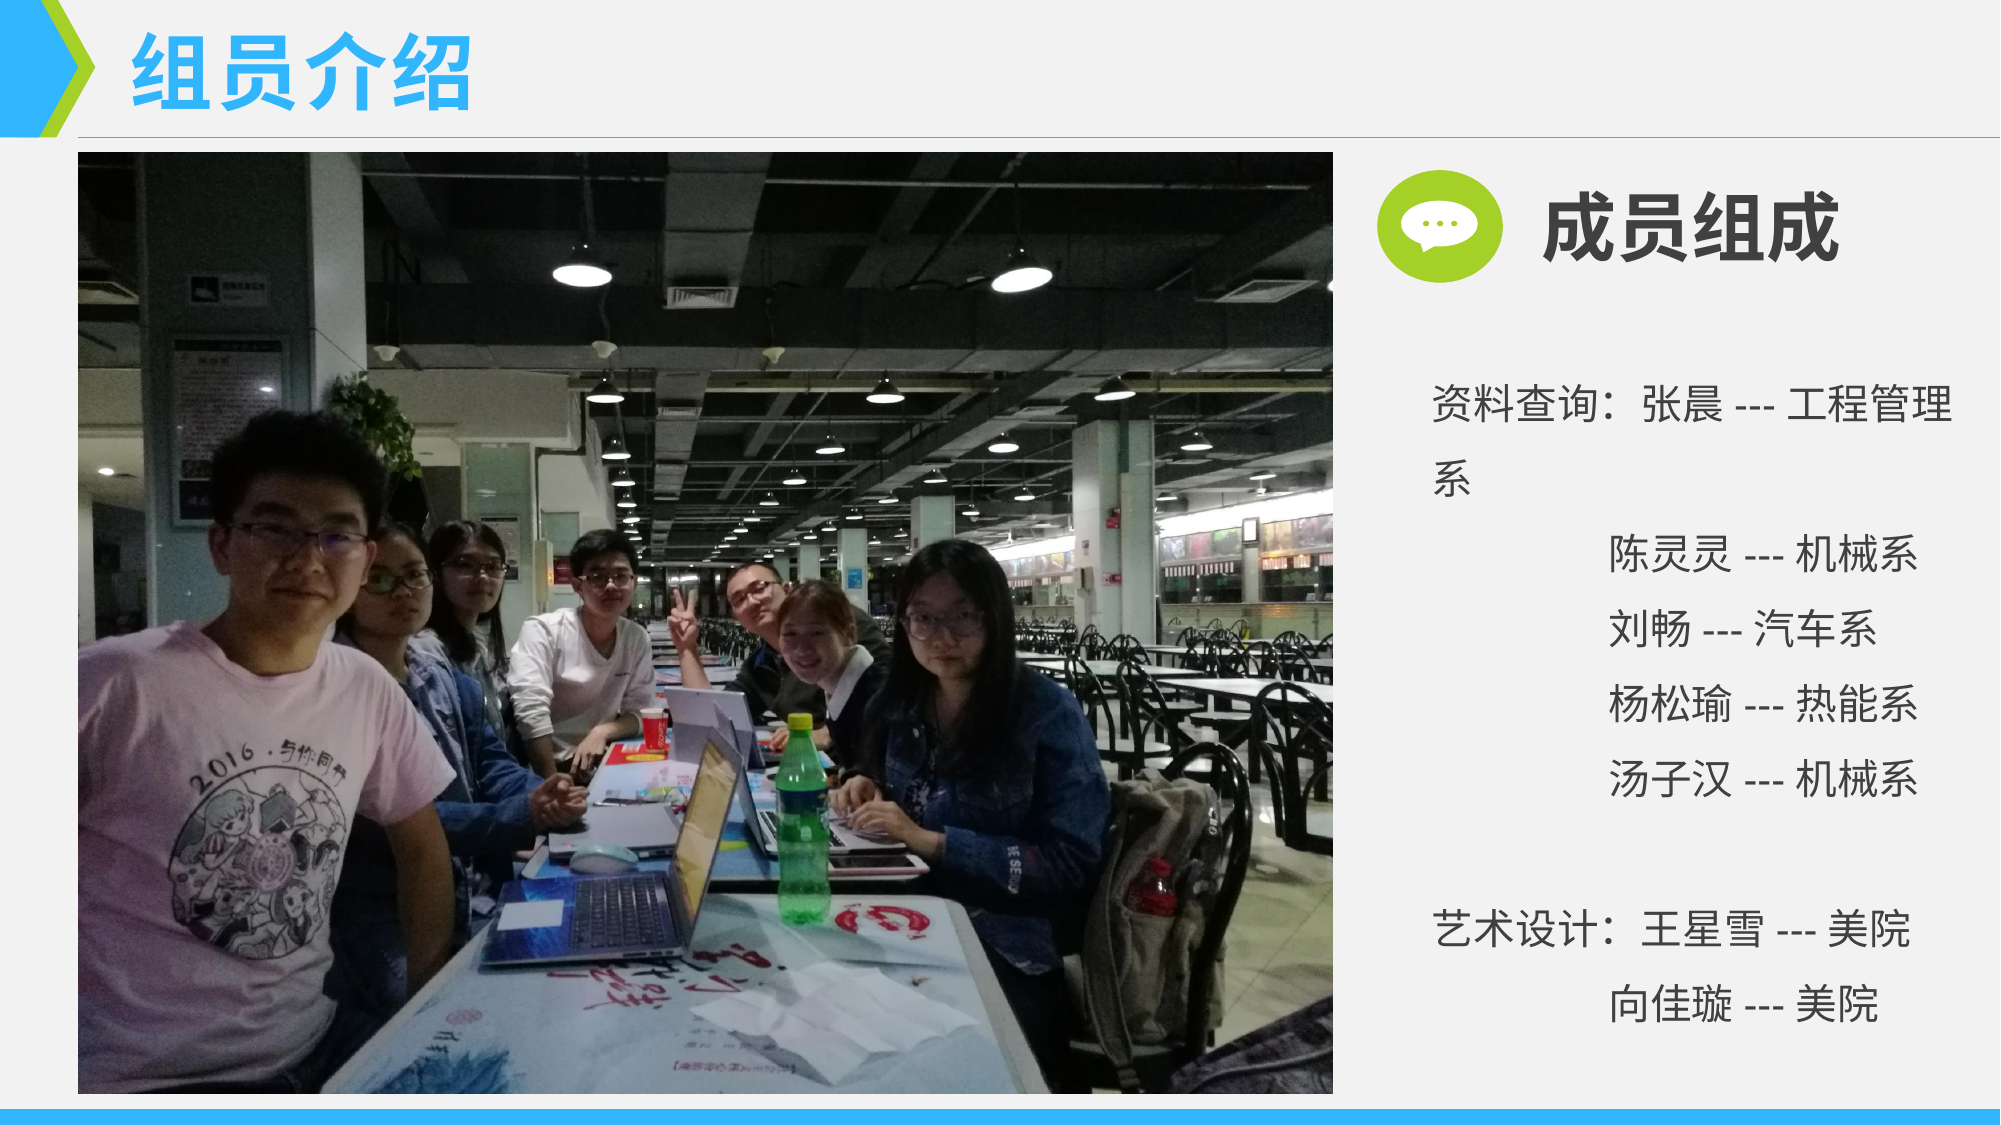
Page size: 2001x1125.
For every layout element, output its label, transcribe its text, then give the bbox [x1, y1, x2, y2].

picture [78, 152, 1333, 1094]
text_box [40, 0, 97, 139]
text_box [0, 1108, 2000, 1125]
text_box 组员介绍 [114, 12, 491, 128]
text_box [0, 0, 80, 139]
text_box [1377, 170, 2000, 992]
